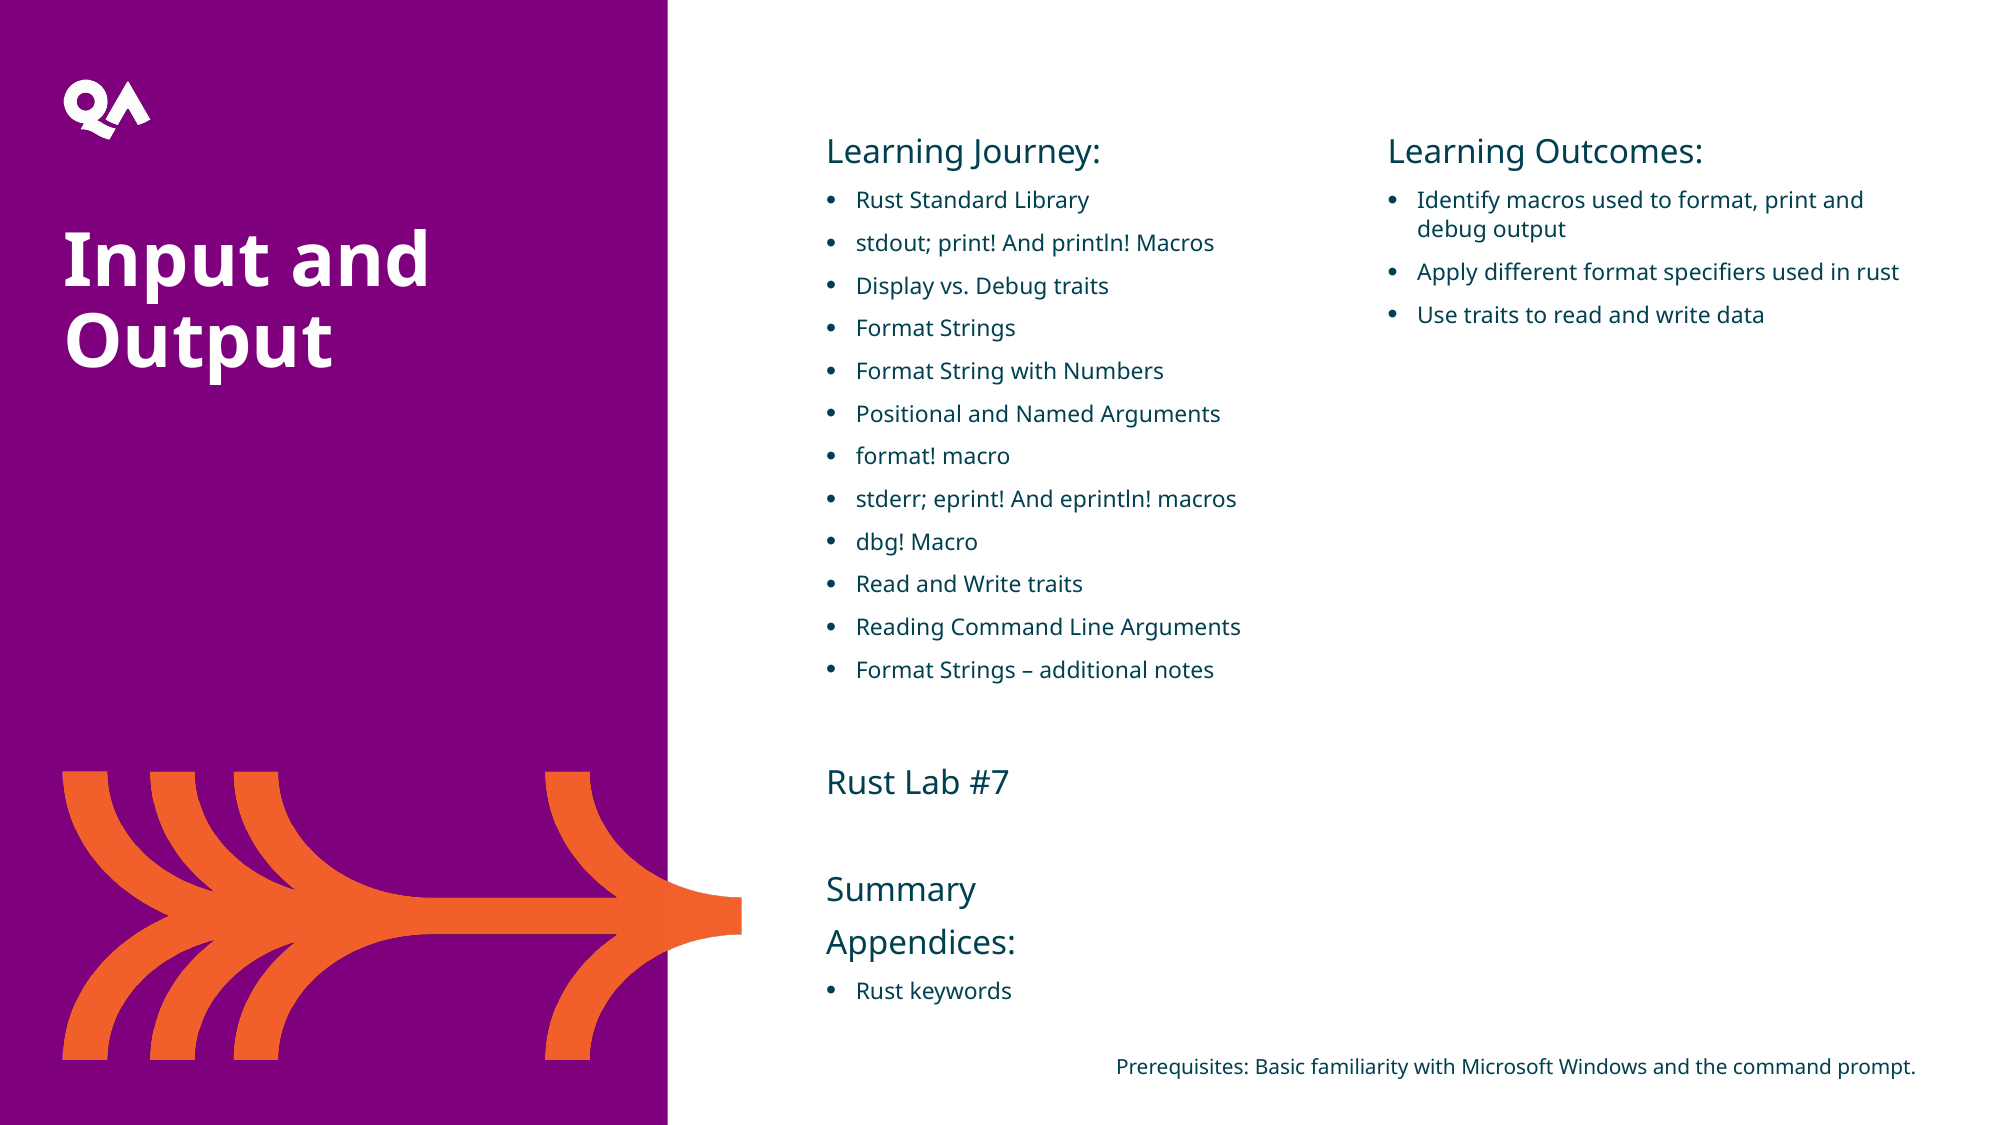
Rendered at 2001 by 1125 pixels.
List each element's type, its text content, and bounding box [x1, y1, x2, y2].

list Learning Journey: Rust Standard Library stdout; print! And println! Macros Display vs. Debug traits Format Strings Format String with Numbers Positional and Named Arguments format! macro stderr; eprint! And eprintln! macros dbg! Macro Read and Write traits Reading Command Line Arguments Format Strings – additional notes Rust Lab #7 Summary Appendices: Rust keywords [826, 130, 1303, 893]
list Input and Output [63, 221, 628, 673]
picture [45, 756, 742, 1076]
picture [53, 67, 161, 143]
text_box Prerequisites: Basic familiarity with Microsoft Windows and the command prompt. [733, 1046, 1931, 1087]
list Learning Outcomes: Identify macros used to format, print and debug output Apply different format specifiers used in rust Use traits to read and write data [1387, 130, 1908, 893]
